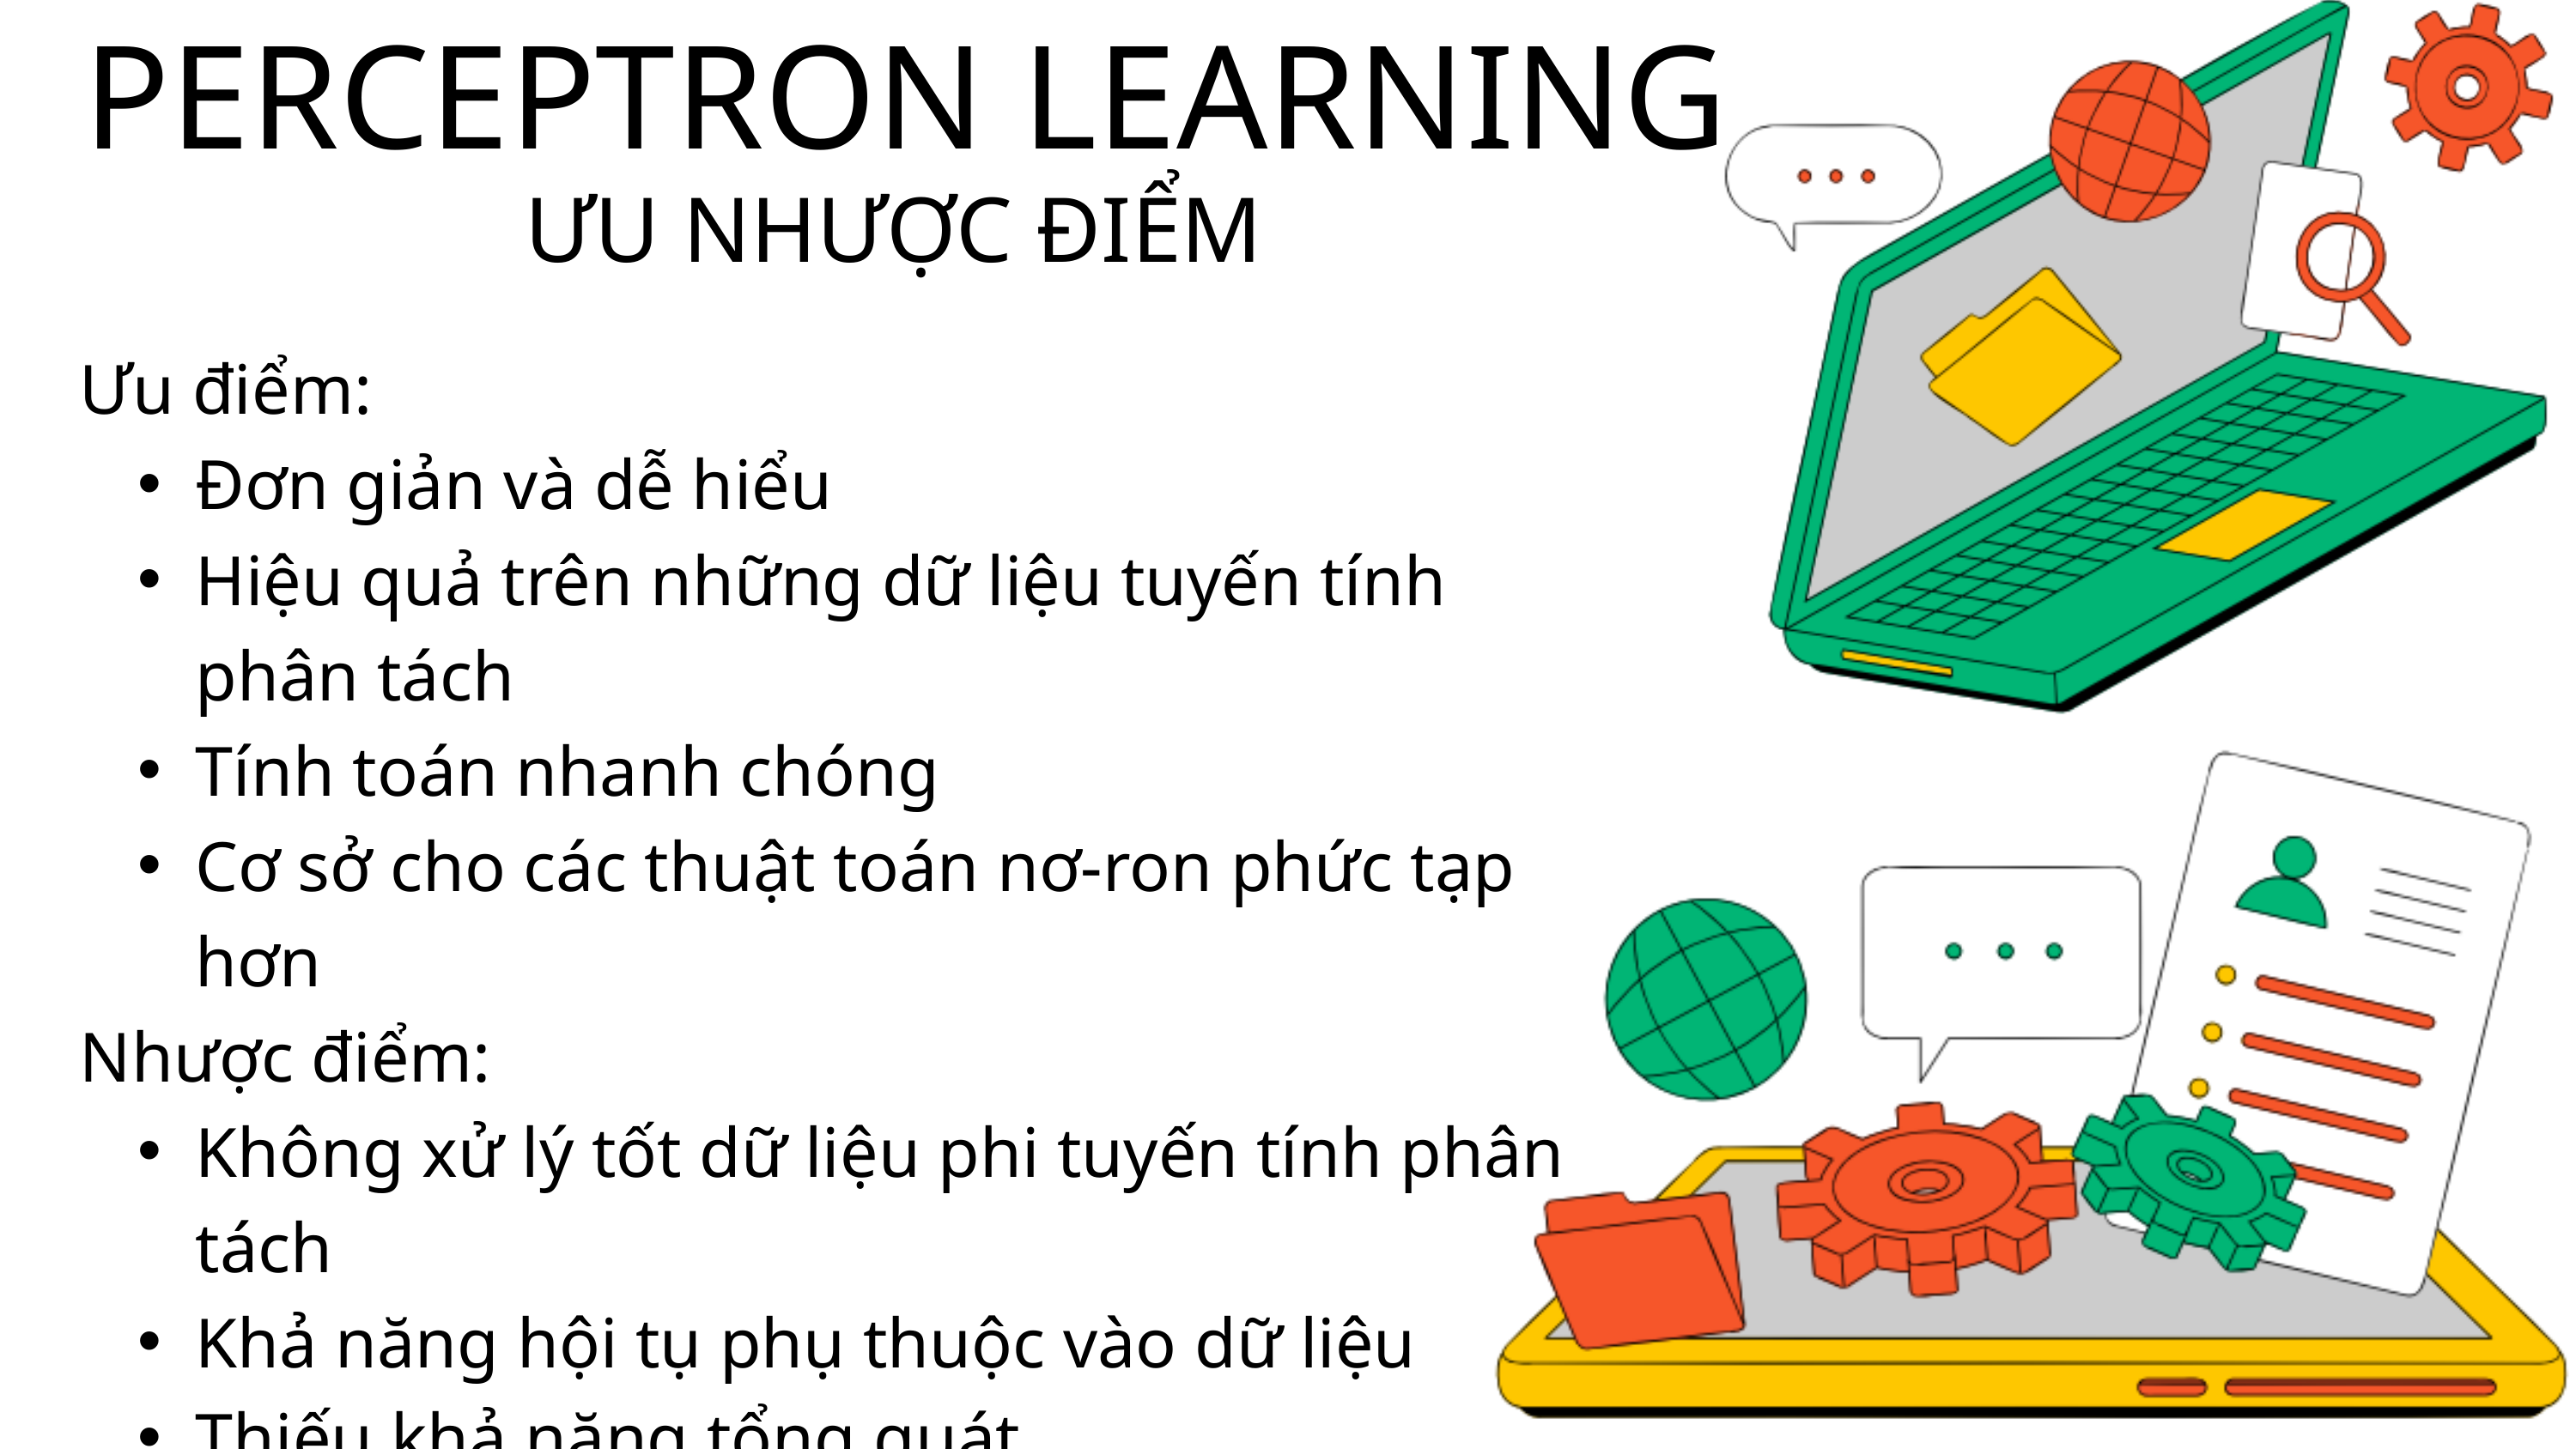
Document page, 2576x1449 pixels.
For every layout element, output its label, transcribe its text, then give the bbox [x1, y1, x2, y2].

text_box [1599, 724, 2576, 1449]
text_box [1711, 0, 2576, 724]
text_box Ưu điểm: Đơn giản và dễ hiểu Hiệu quả trên những dữ liệu tuyến tính phân tách Tính toán nhanh chóng Cơ sở cho các thuật toán nơ-ron phức tạp hơn Nhược điểm: Không xử lý tốt dữ liệu phi tuyến tính phân tách Khả năng hội tụ phụ thuộc vào dữ liệu Thiếu khả năng tổng quát Cập nhật trọng số không tối ưu [80, 332, 1599, 1449]
text_box PERCEPTRON LEARNING [47, 0, 1765, 178]
text_box ƯU NHƯỢC ĐIỂM [443, 178, 1345, 281]
